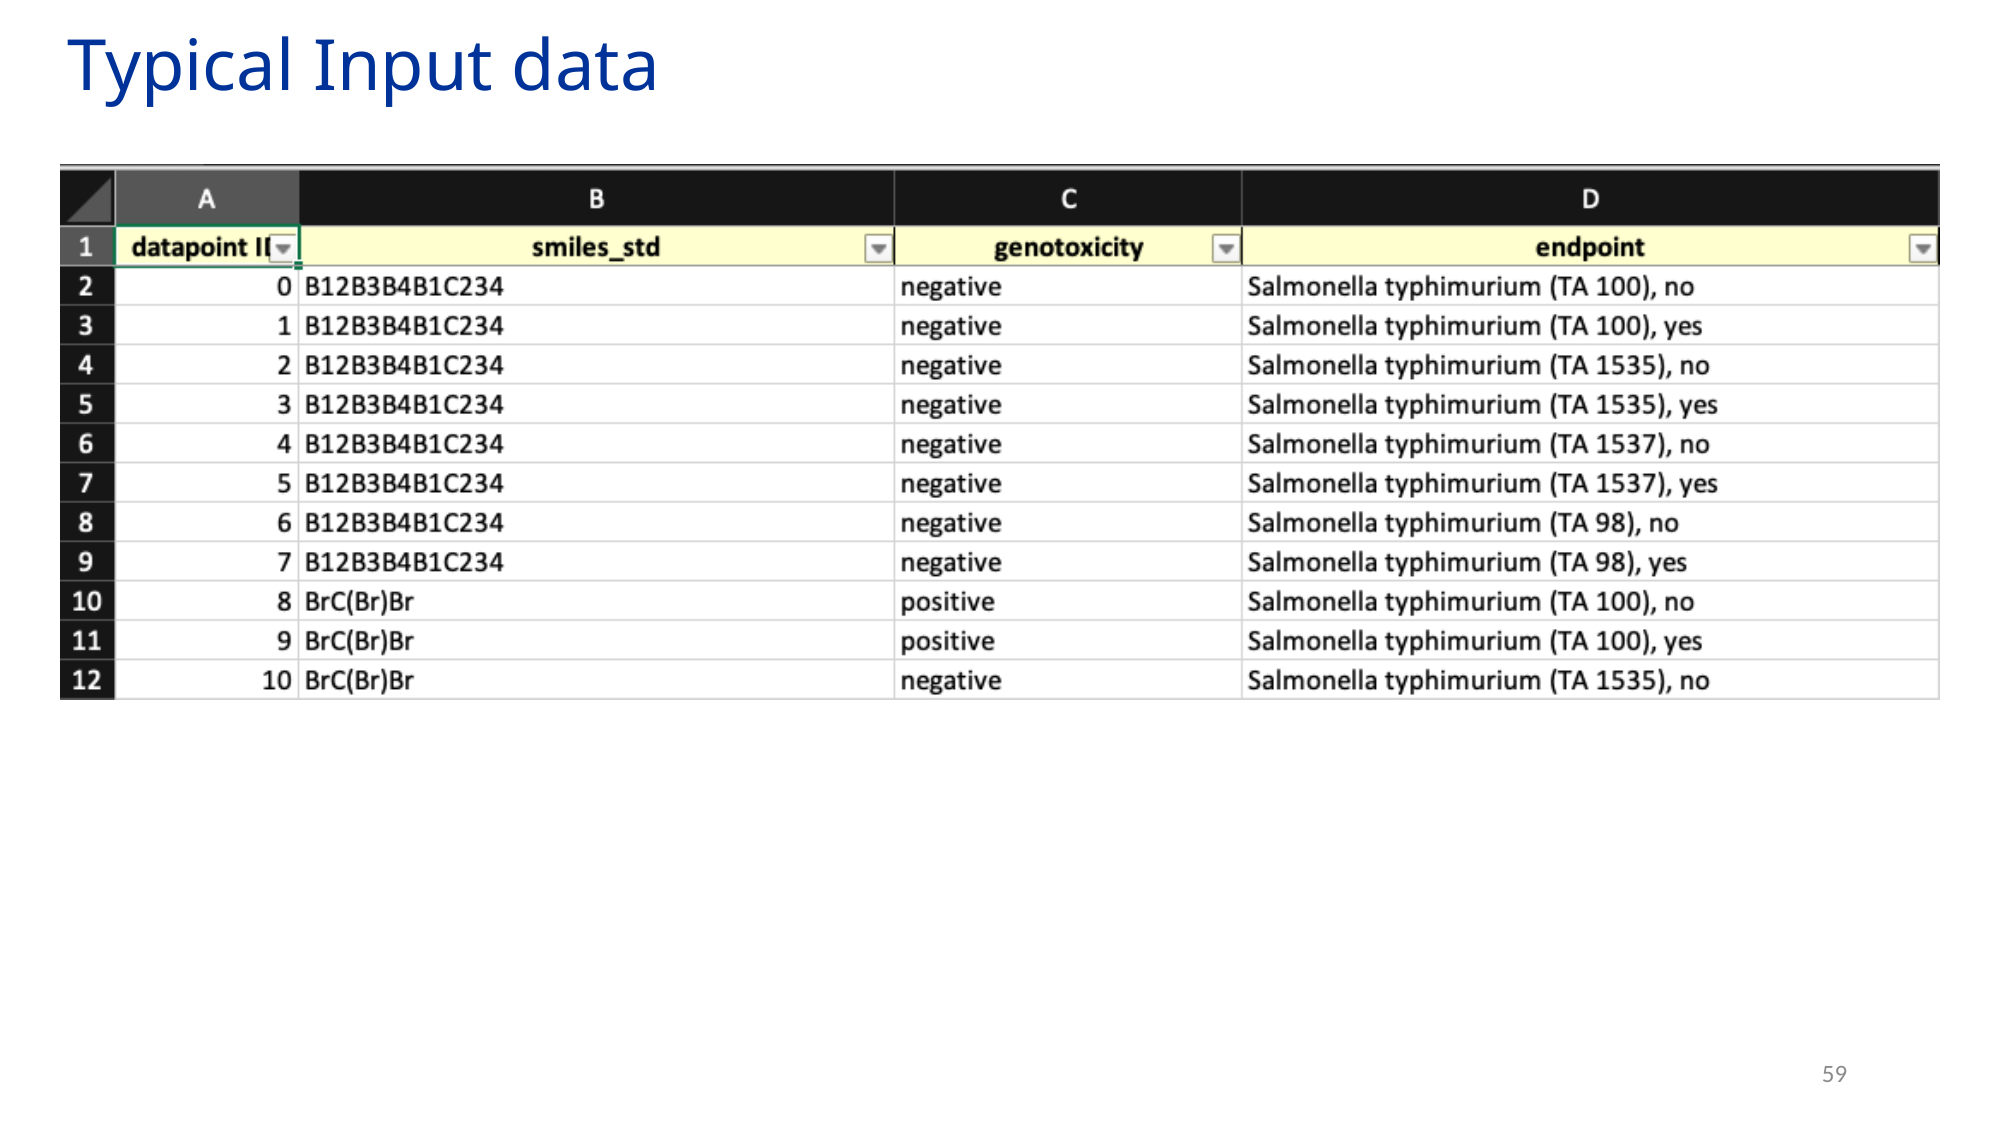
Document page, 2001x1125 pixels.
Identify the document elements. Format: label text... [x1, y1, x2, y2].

slide_number 59 [1412, 1042, 1863, 1103]
picture [60, 164, 1940, 700]
title Typical Input data [52, 22, 1778, 114]
